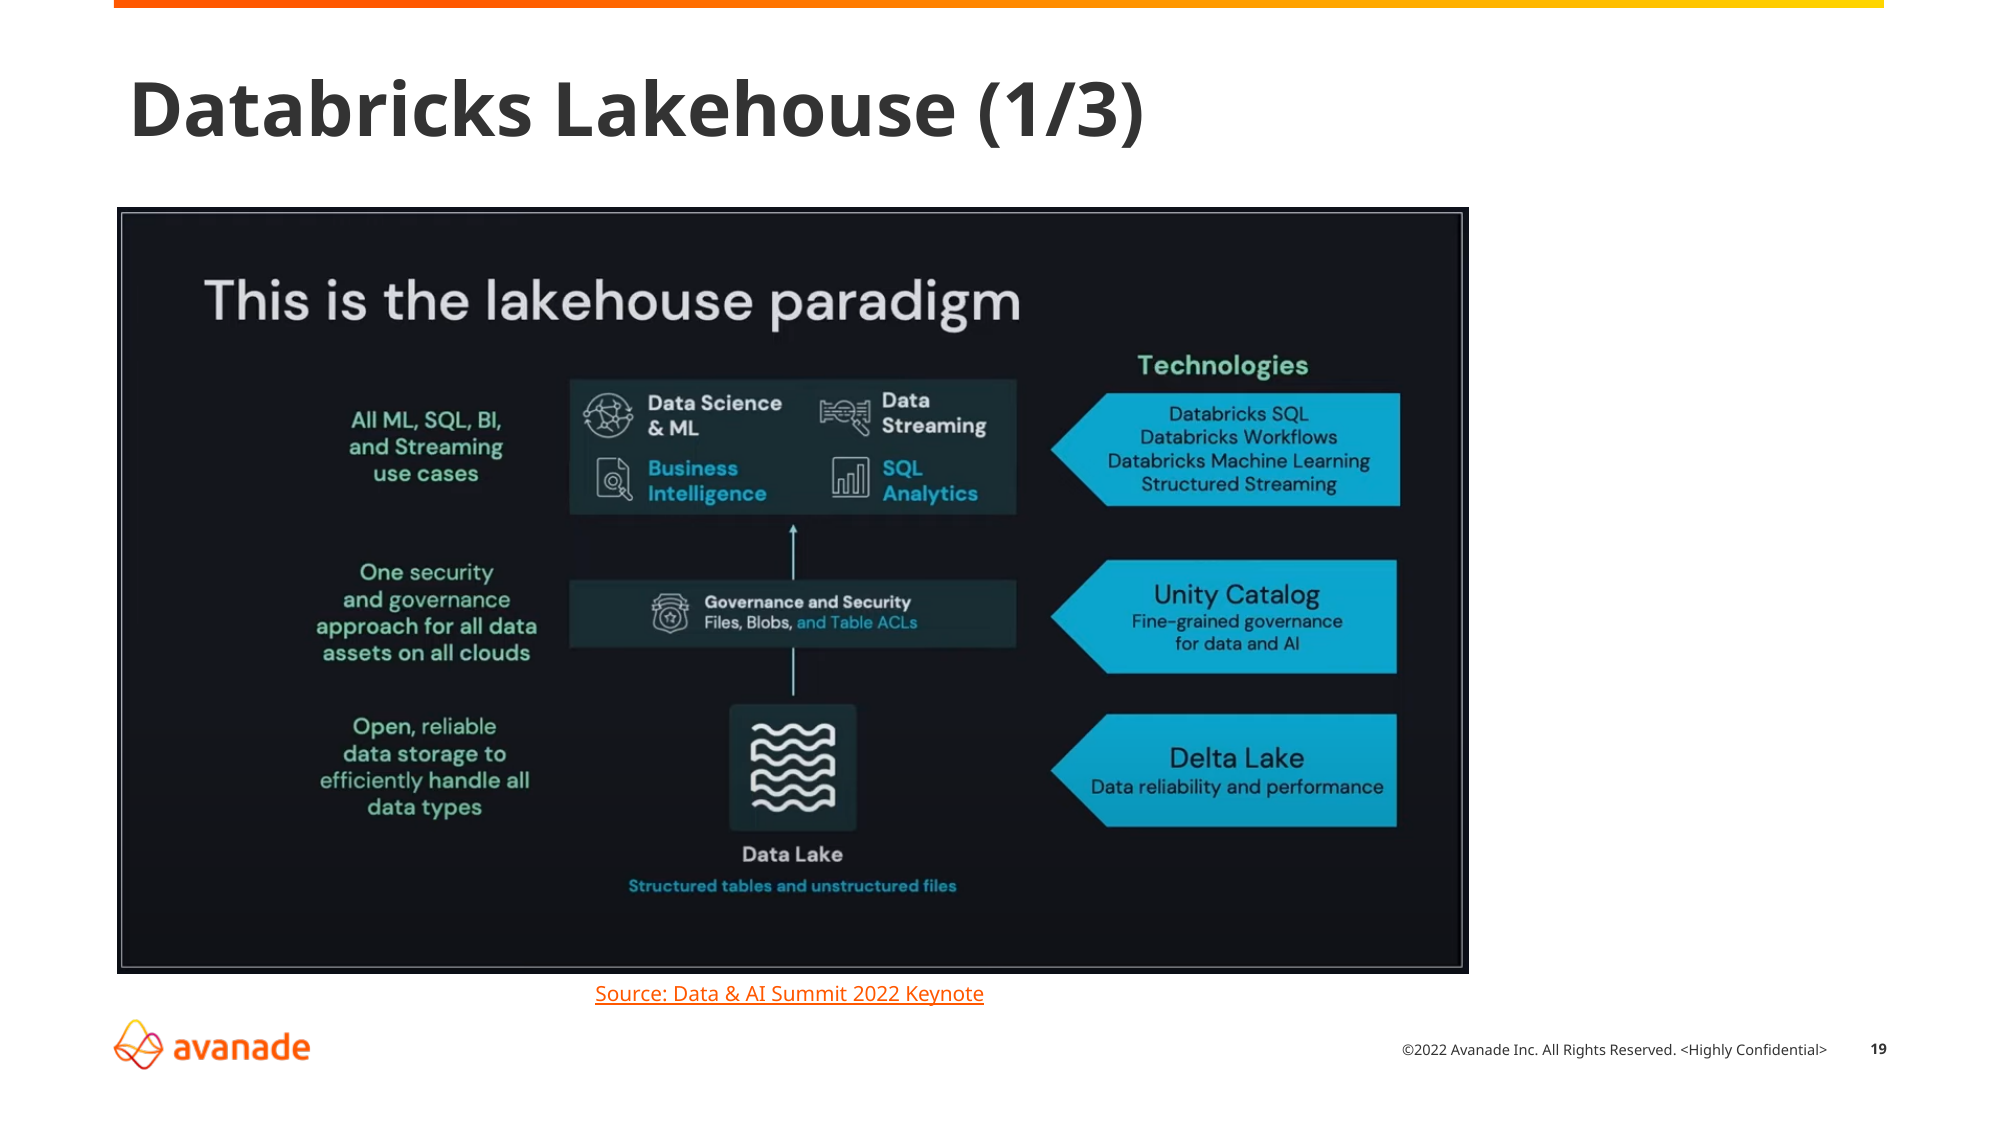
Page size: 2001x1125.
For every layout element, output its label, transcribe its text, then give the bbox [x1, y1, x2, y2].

picture [93, 999, 339, 1090]
picture [117, 207, 1469, 974]
text_box Source: Data & AI Summit 2022 Keynote [117, 974, 1463, 1017]
title Databricks Lakehouse (1/3) [113, 64, 1883, 228]
